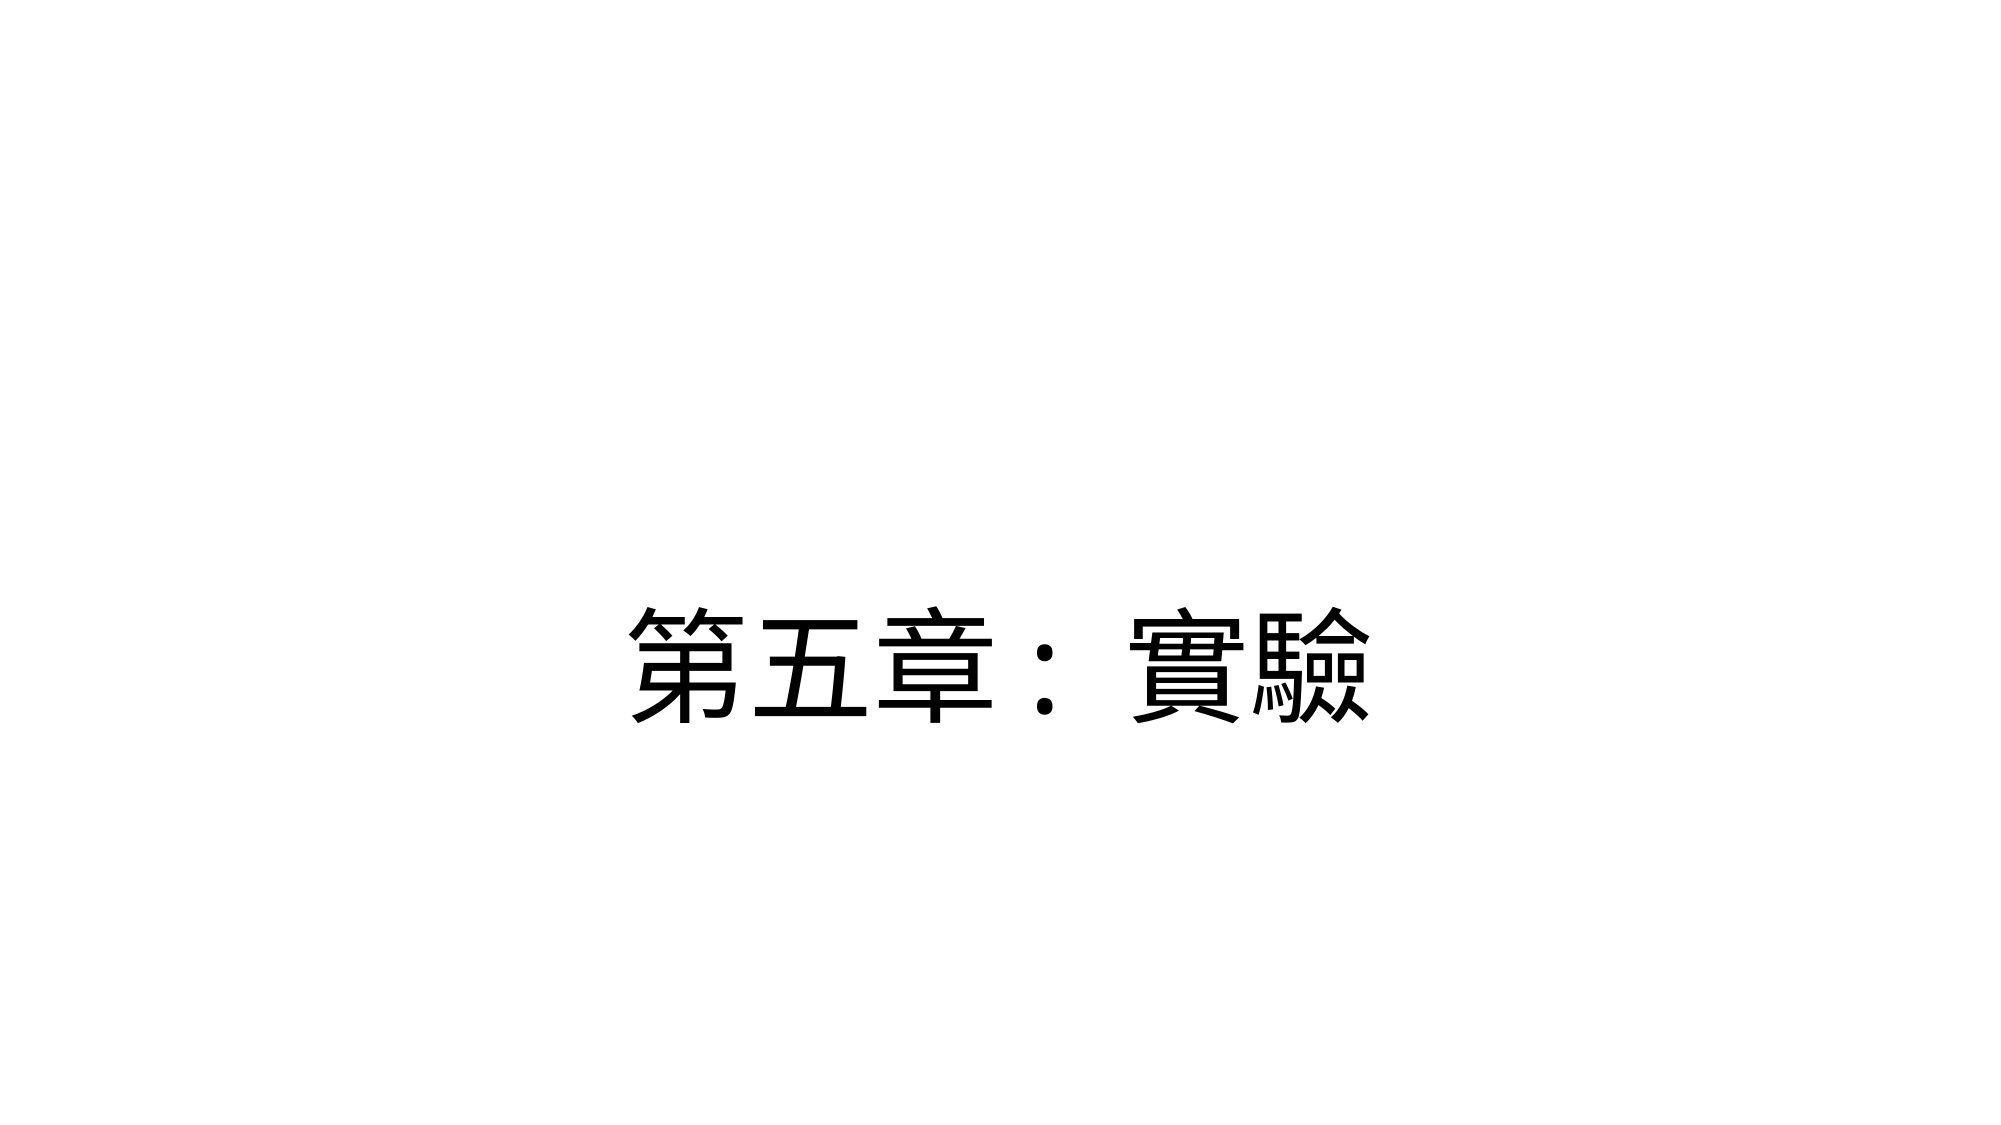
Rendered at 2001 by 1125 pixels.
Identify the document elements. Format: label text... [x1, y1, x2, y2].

title 第五章: 實驗 [136, 280, 1862, 749]
